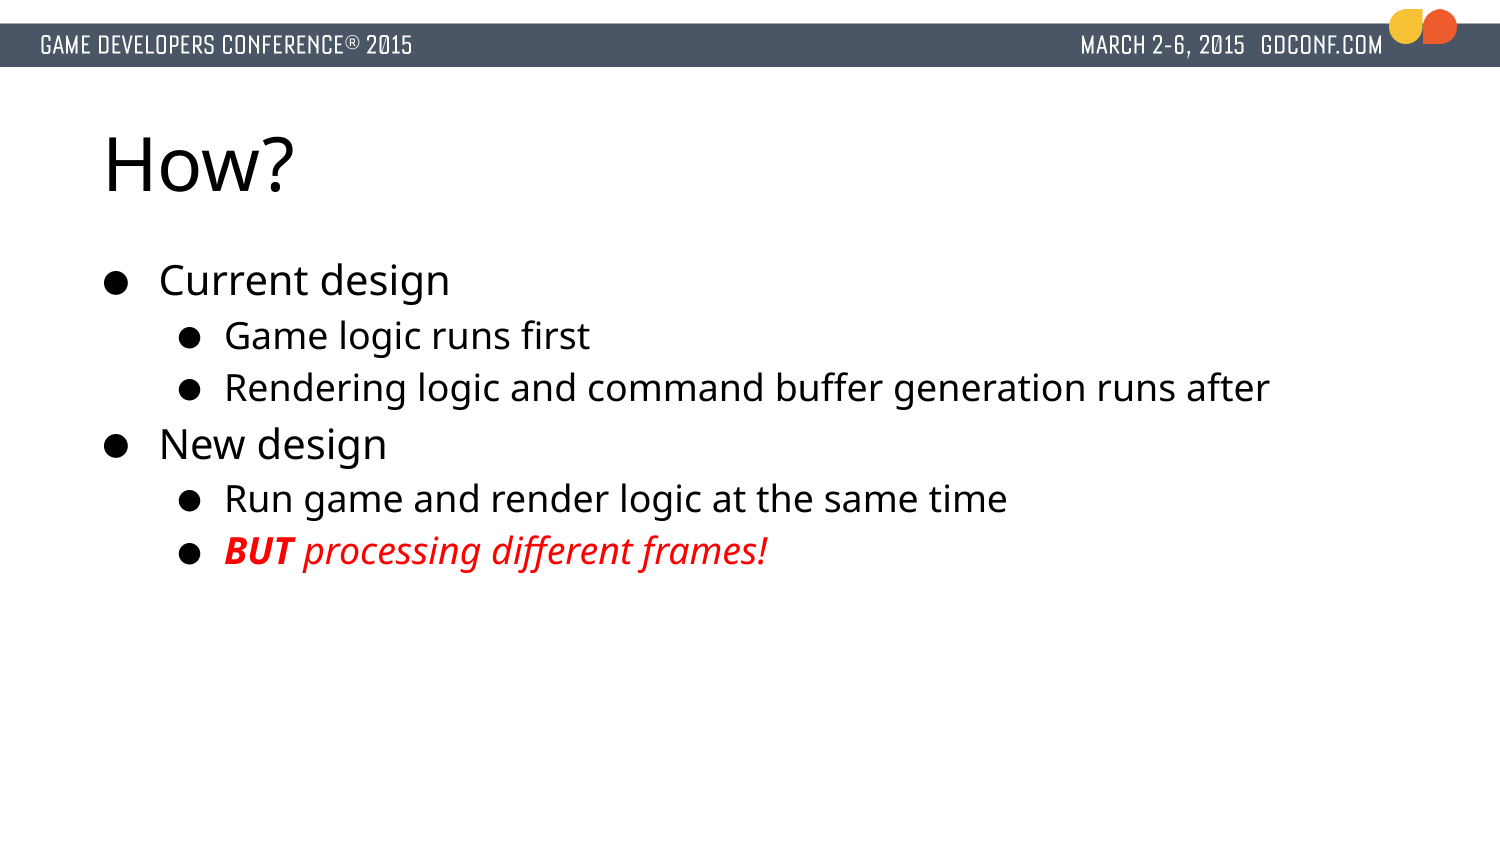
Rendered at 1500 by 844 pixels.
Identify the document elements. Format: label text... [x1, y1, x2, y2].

list Current design Game logic runs first Rendering logic and command buffer generation runs after New design Run game and render logic at the same time BUT processing different frames! [87, 246, 1413, 697]
picture [0, 9, 1500, 67]
title How? [87, 109, 1413, 238]
